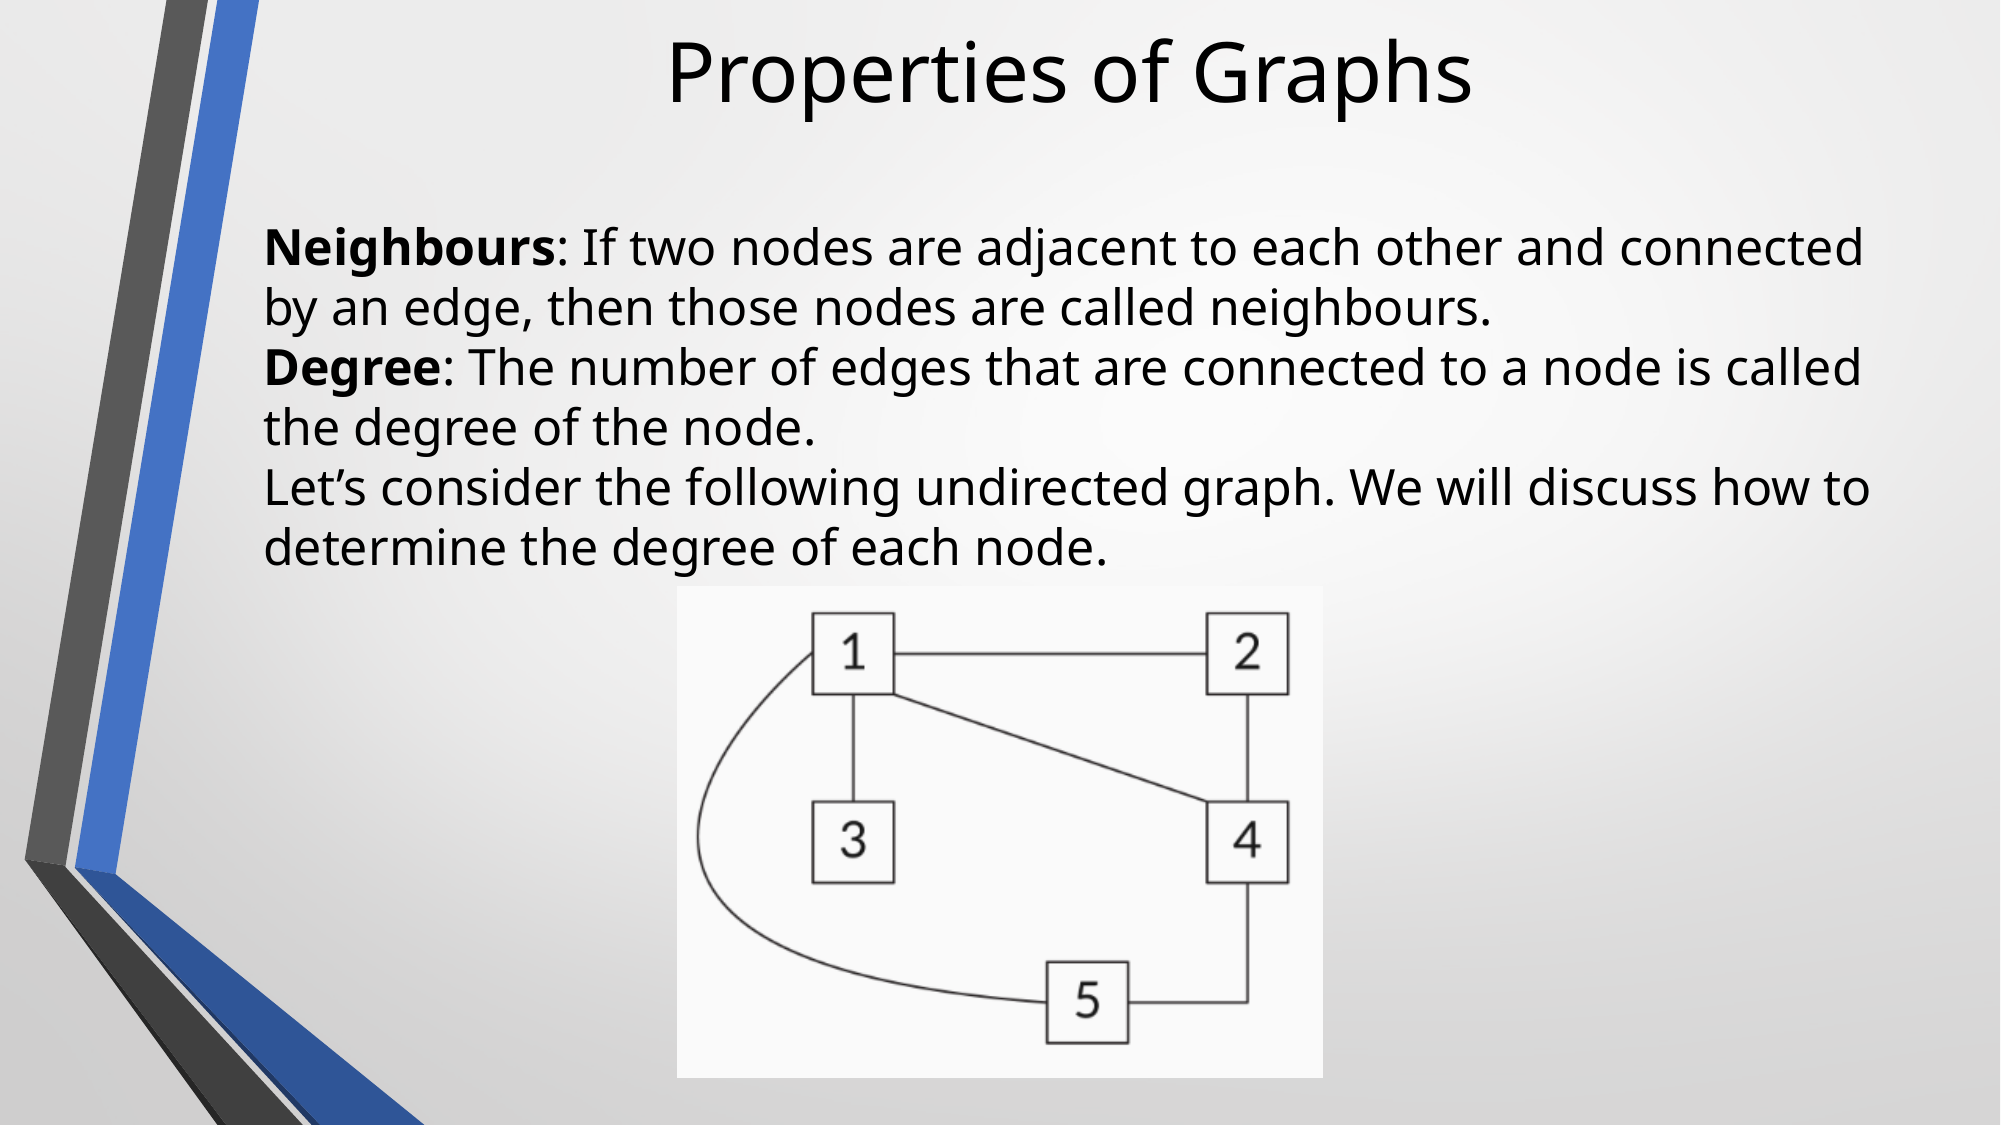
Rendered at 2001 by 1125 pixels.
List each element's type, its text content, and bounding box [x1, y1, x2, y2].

text_box Neighbours: If two nodes are adjacent to each other and connected by an edge, then those nodes are called neighbours. Degree: The number of edges that are connected to a node is called the degree of the node. Let’s consider the following undirected graph. We will discuss how to determine the degree of each node. [248, 208, 1914, 583]
text_box Properties of Graphs [248, 11, 1892, 208]
picture [677, 586, 1323, 1078]
